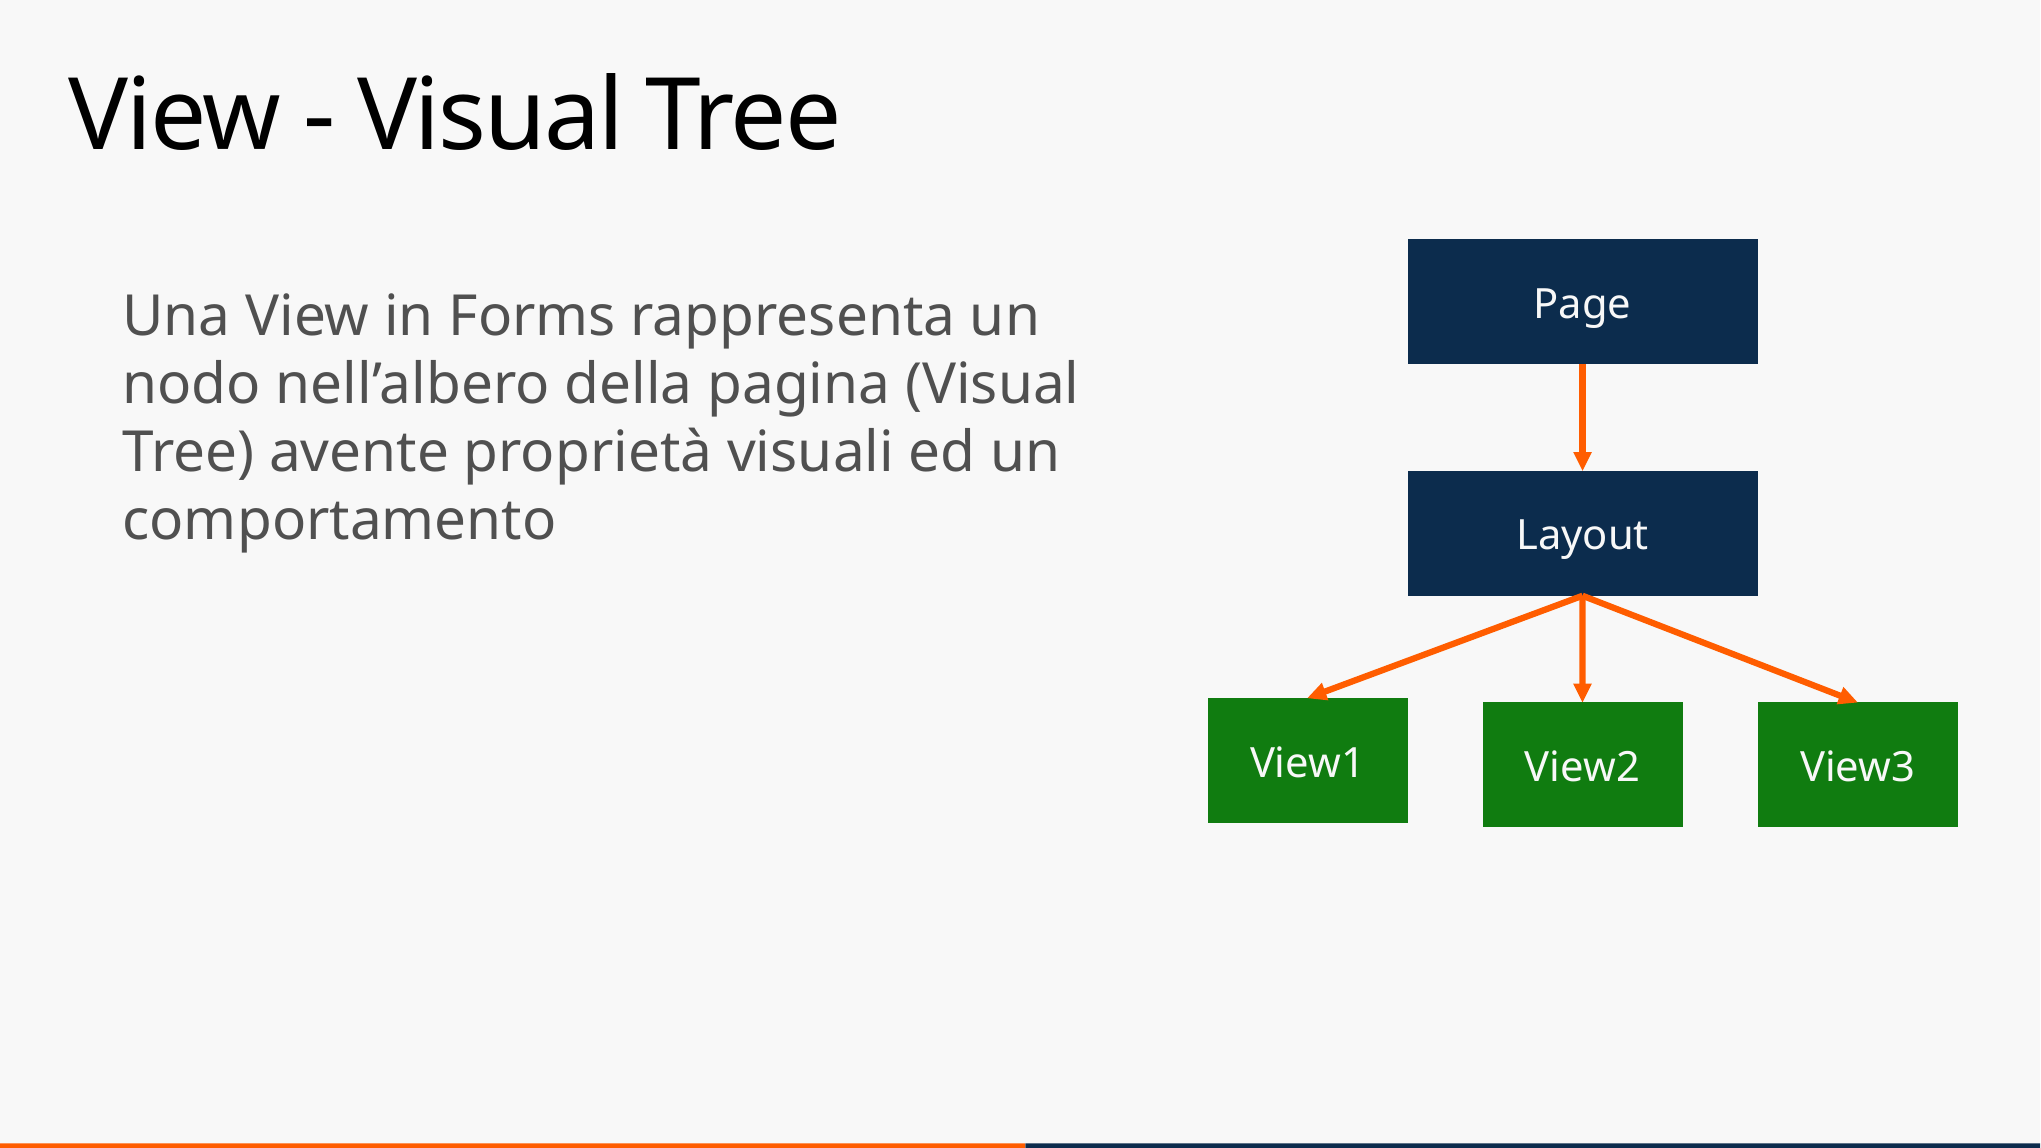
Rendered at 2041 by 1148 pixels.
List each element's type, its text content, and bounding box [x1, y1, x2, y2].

title View - Visual Tree [45, 48, 1996, 199]
text_box Una View in Forms rappresenta un nodo nell’albero della pagina (Visual Tree) avente proprietà visuali ed un comportamento [119, 278, 1195, 551]
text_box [1582, 595, 1858, 703]
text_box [1307, 595, 1582, 699]
text_box View3 [1757, 702, 1958, 828]
text_box View2 [1482, 702, 1683, 828]
text_box View1 [1207, 697, 1408, 824]
text_box Layout [1407, 470, 1758, 595]
text_box Page [1407, 238, 1758, 365]
